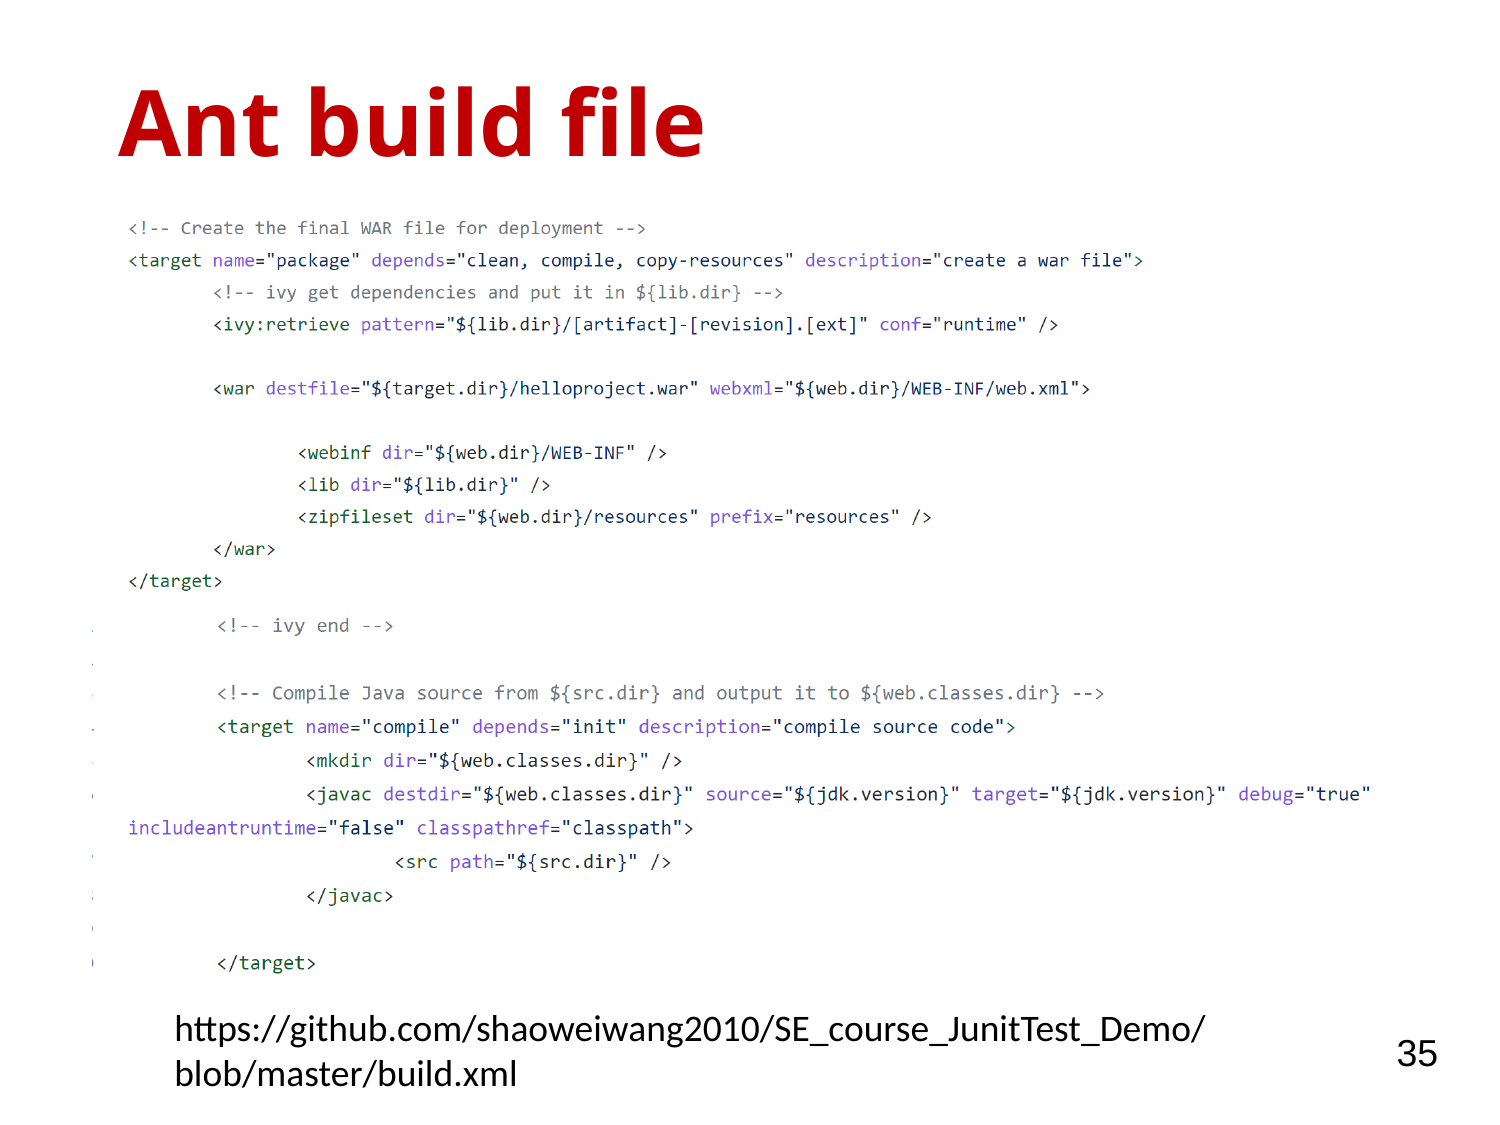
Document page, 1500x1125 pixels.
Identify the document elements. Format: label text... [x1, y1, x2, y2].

slide_number 35 [1276, 1000, 1454, 1103]
text_box https://github.com/shaoweiwang2010/SE_course_JunitTest_Demo/blob/master/build.xml [159, 996, 1277, 1102]
picture [92, 198, 1431, 990]
title Ant build file [0, 0, 1500, 255]
